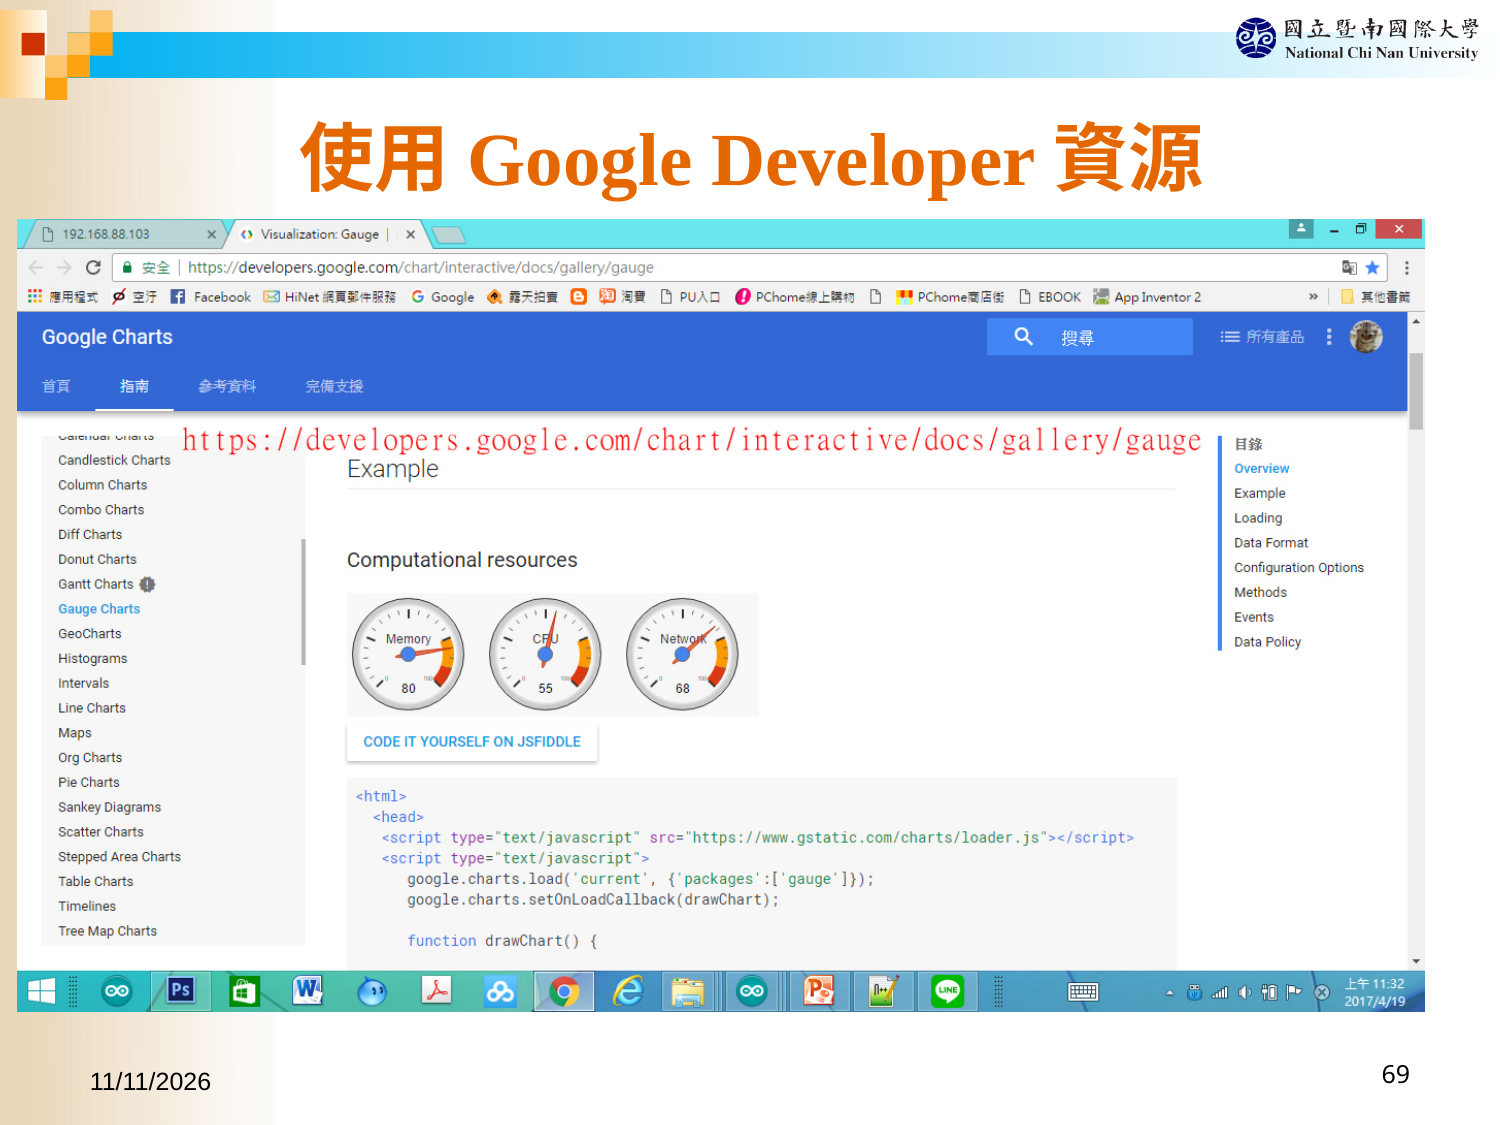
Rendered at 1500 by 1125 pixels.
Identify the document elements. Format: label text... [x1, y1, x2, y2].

text_box 69 [1074, 1024, 1425, 1100]
title 使用Google Developer資源 [76, 42, 1427, 220]
picture [1234, 10, 1485, 67]
picture [17, 219, 1426, 1012]
text_box 2017/9/30 [75, 1024, 425, 1103]
